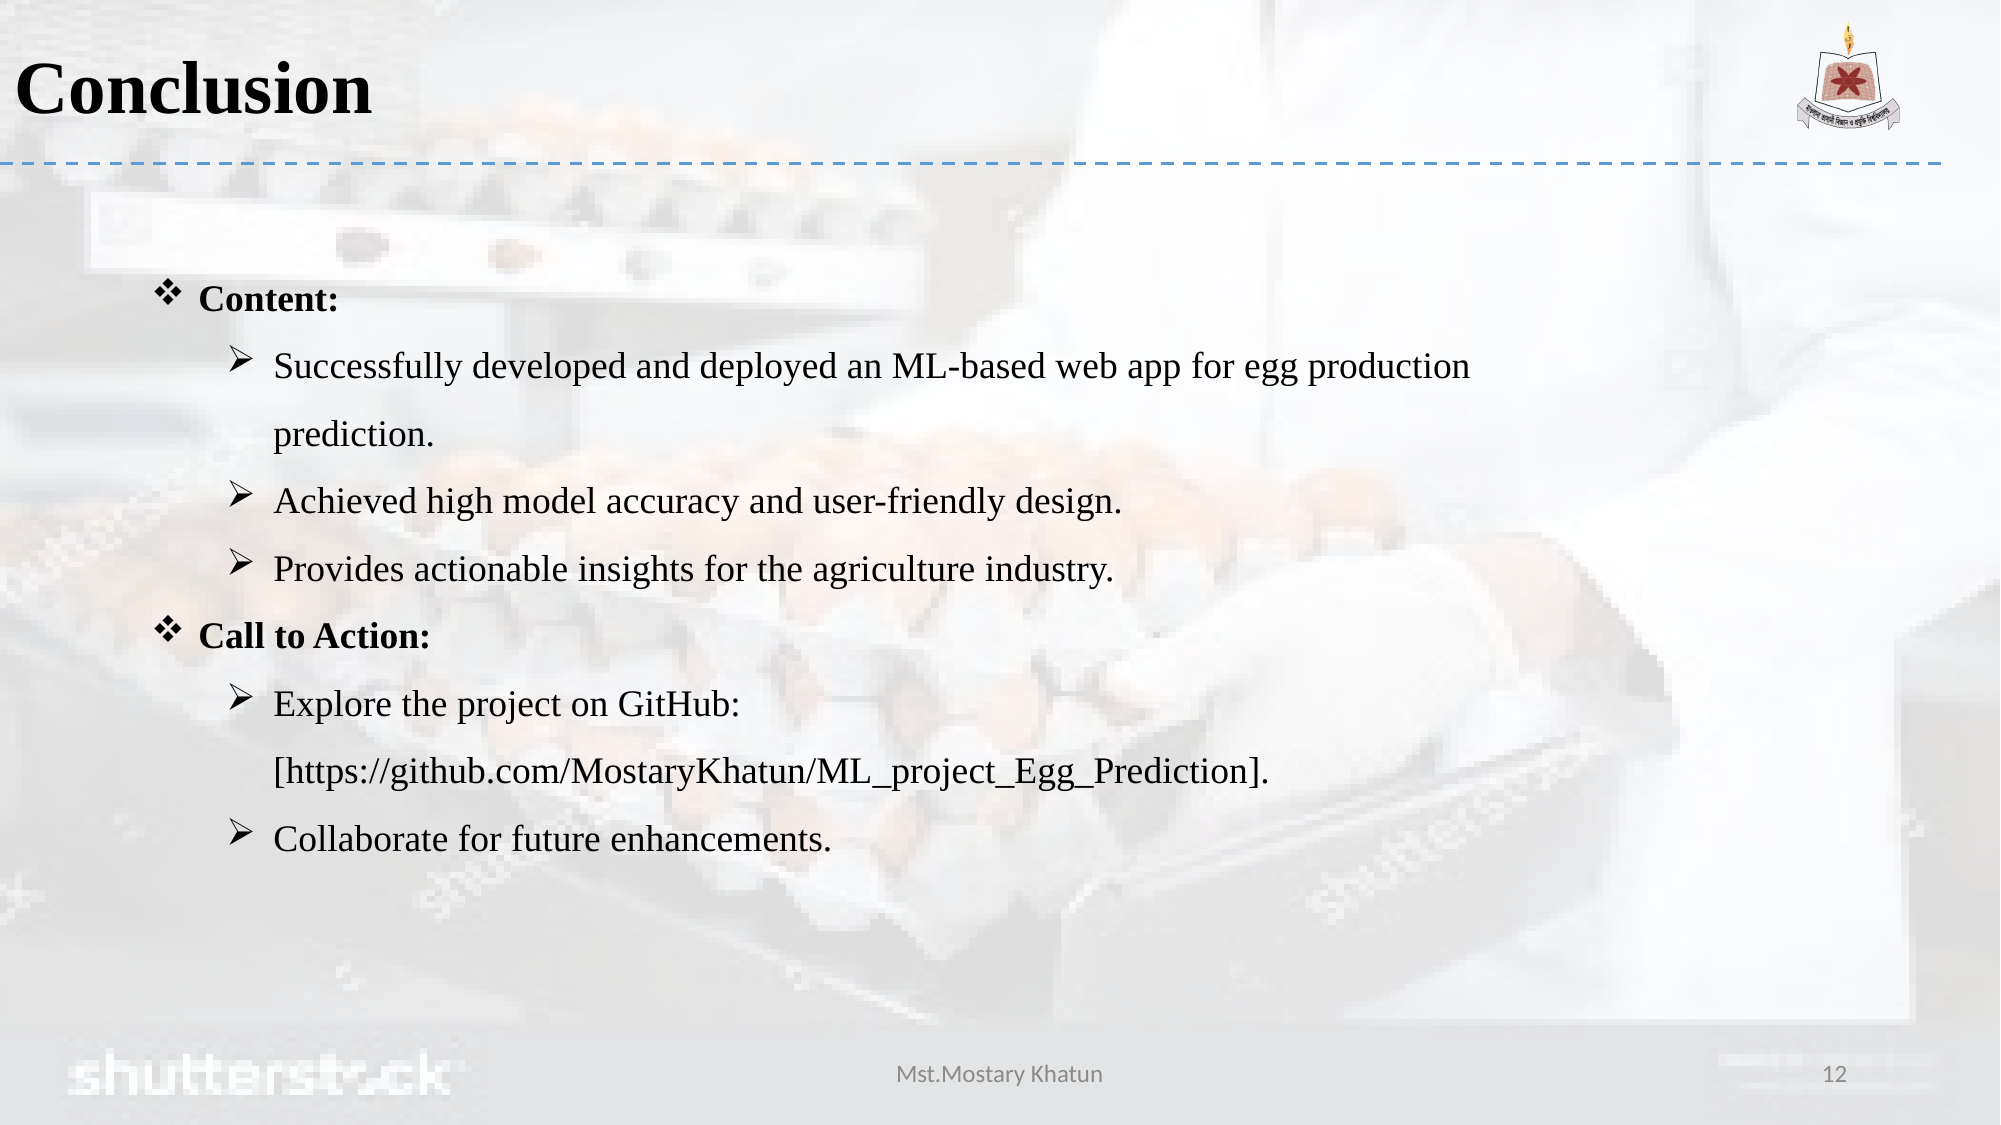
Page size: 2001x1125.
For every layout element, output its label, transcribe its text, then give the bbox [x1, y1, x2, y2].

text_box Conclusion [0, 30, 450, 136]
picture [1796, 18, 1900, 130]
footer Mst.Mostary Khatun [662, 1042, 1338, 1103]
text_box Content: Successfully developed and deployed an ML-based web app for egg production prediction. Achieved high model accuracy and user-friendly design. Provides actionable insights for the agriculture industry. Call to Action: Explore the project on GitHub: [https://github.com/MostaryKhatun/ML_project_Egg_Prediction]. Collaborate for future enhancements. [136, 244, 1555, 934]
slide_number 12 [1412, 1042, 1863, 1103]
